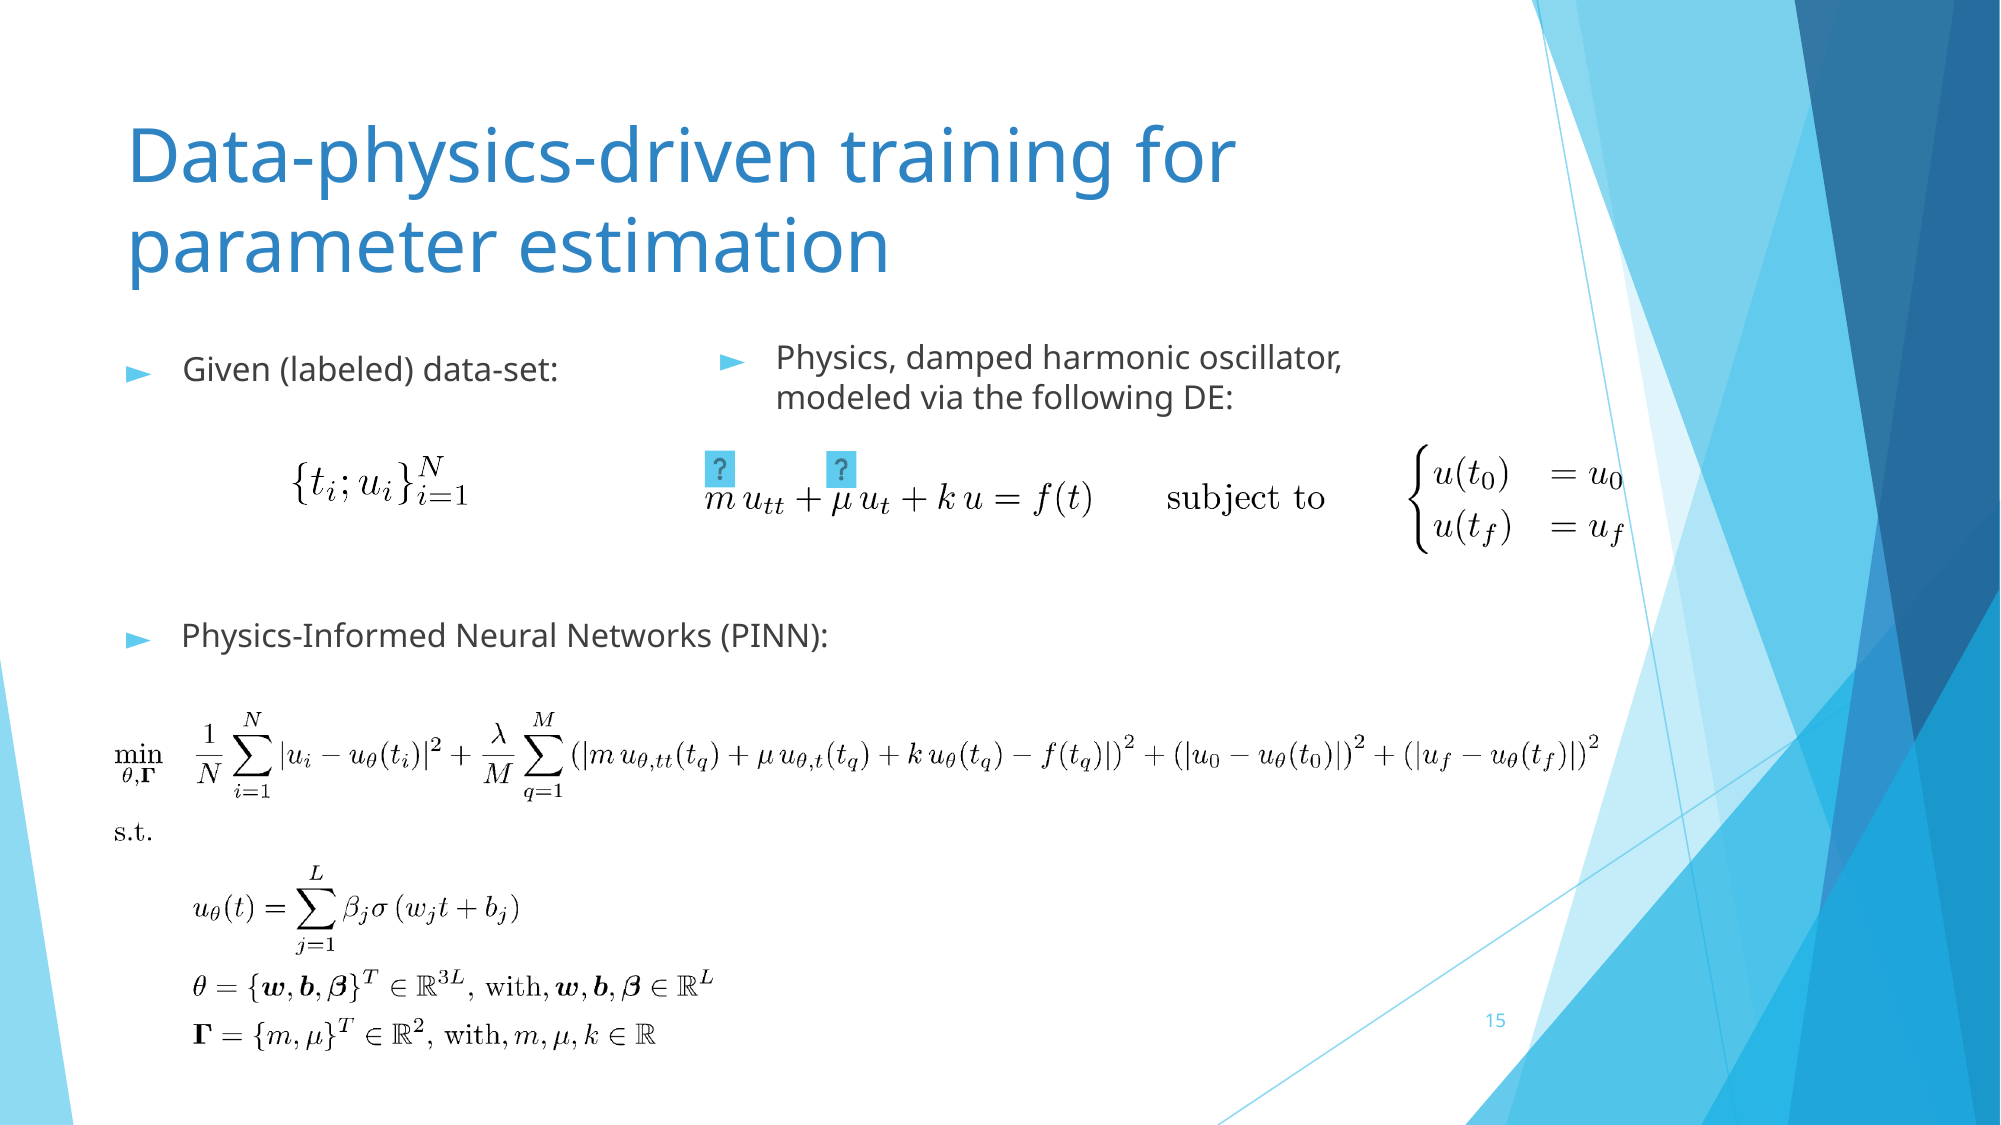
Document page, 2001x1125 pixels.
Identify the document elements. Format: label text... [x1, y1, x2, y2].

title Data-physics-driven training for parameter estimation [111, 99, 1522, 317]
text_box Physics, damped harmonic oscillator, modeled via the following DE: [704, 329, 1496, 424]
list Given (labeled) data-set: [111, 340, 704, 397]
picture [114, 711, 1598, 1052]
list Physics-Informed Neural Networks (PINN): [111, 607, 847, 664]
picture [704, 444, 1624, 554]
picture [291, 456, 467, 505]
